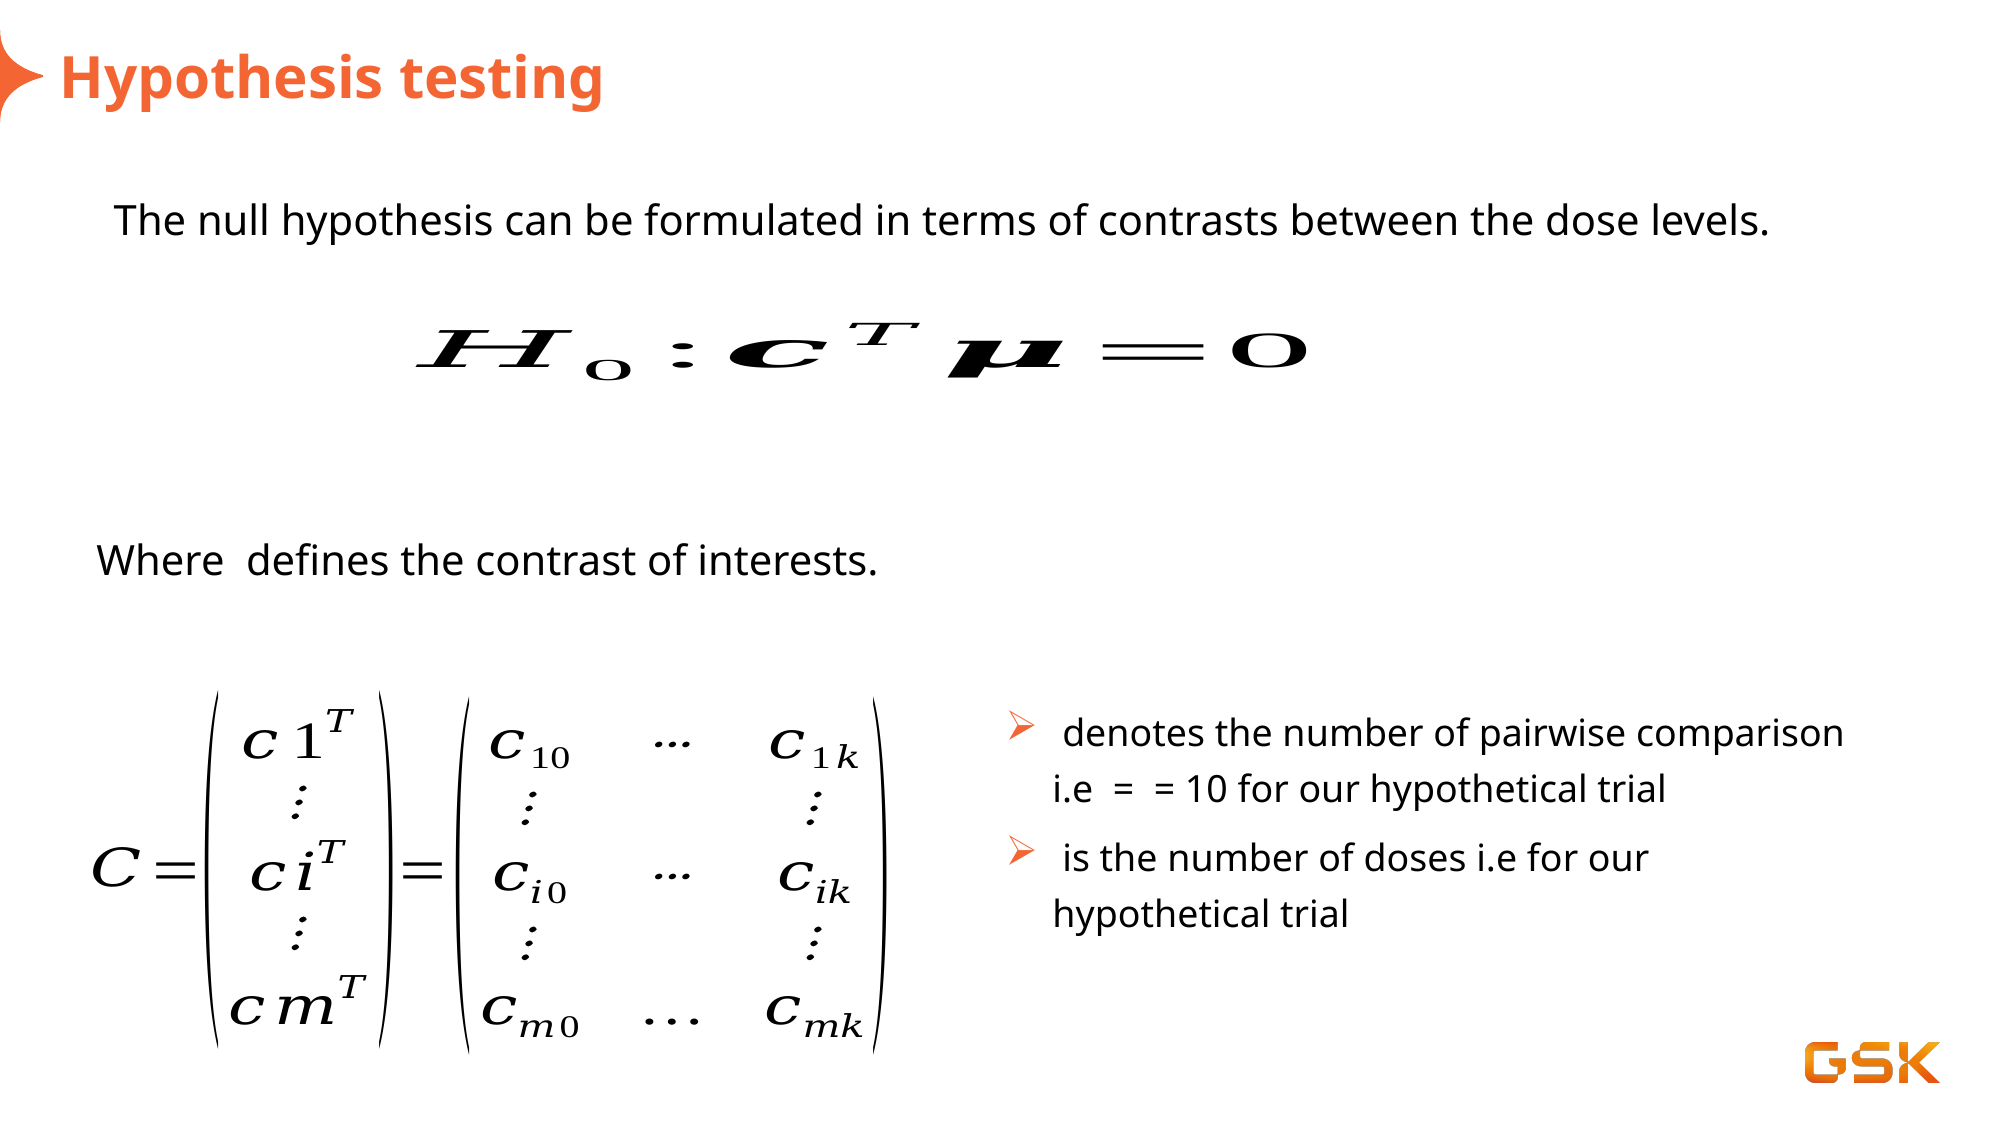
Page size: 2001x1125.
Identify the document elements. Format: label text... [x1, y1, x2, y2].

title Hypothesis testing [59, 39, 1940, 111]
picture [1805, 1042, 1940, 1083]
text_box The null hypothesis can be formulated in terms of contrasts between the dose levels. [107, 188, 1805, 304]
